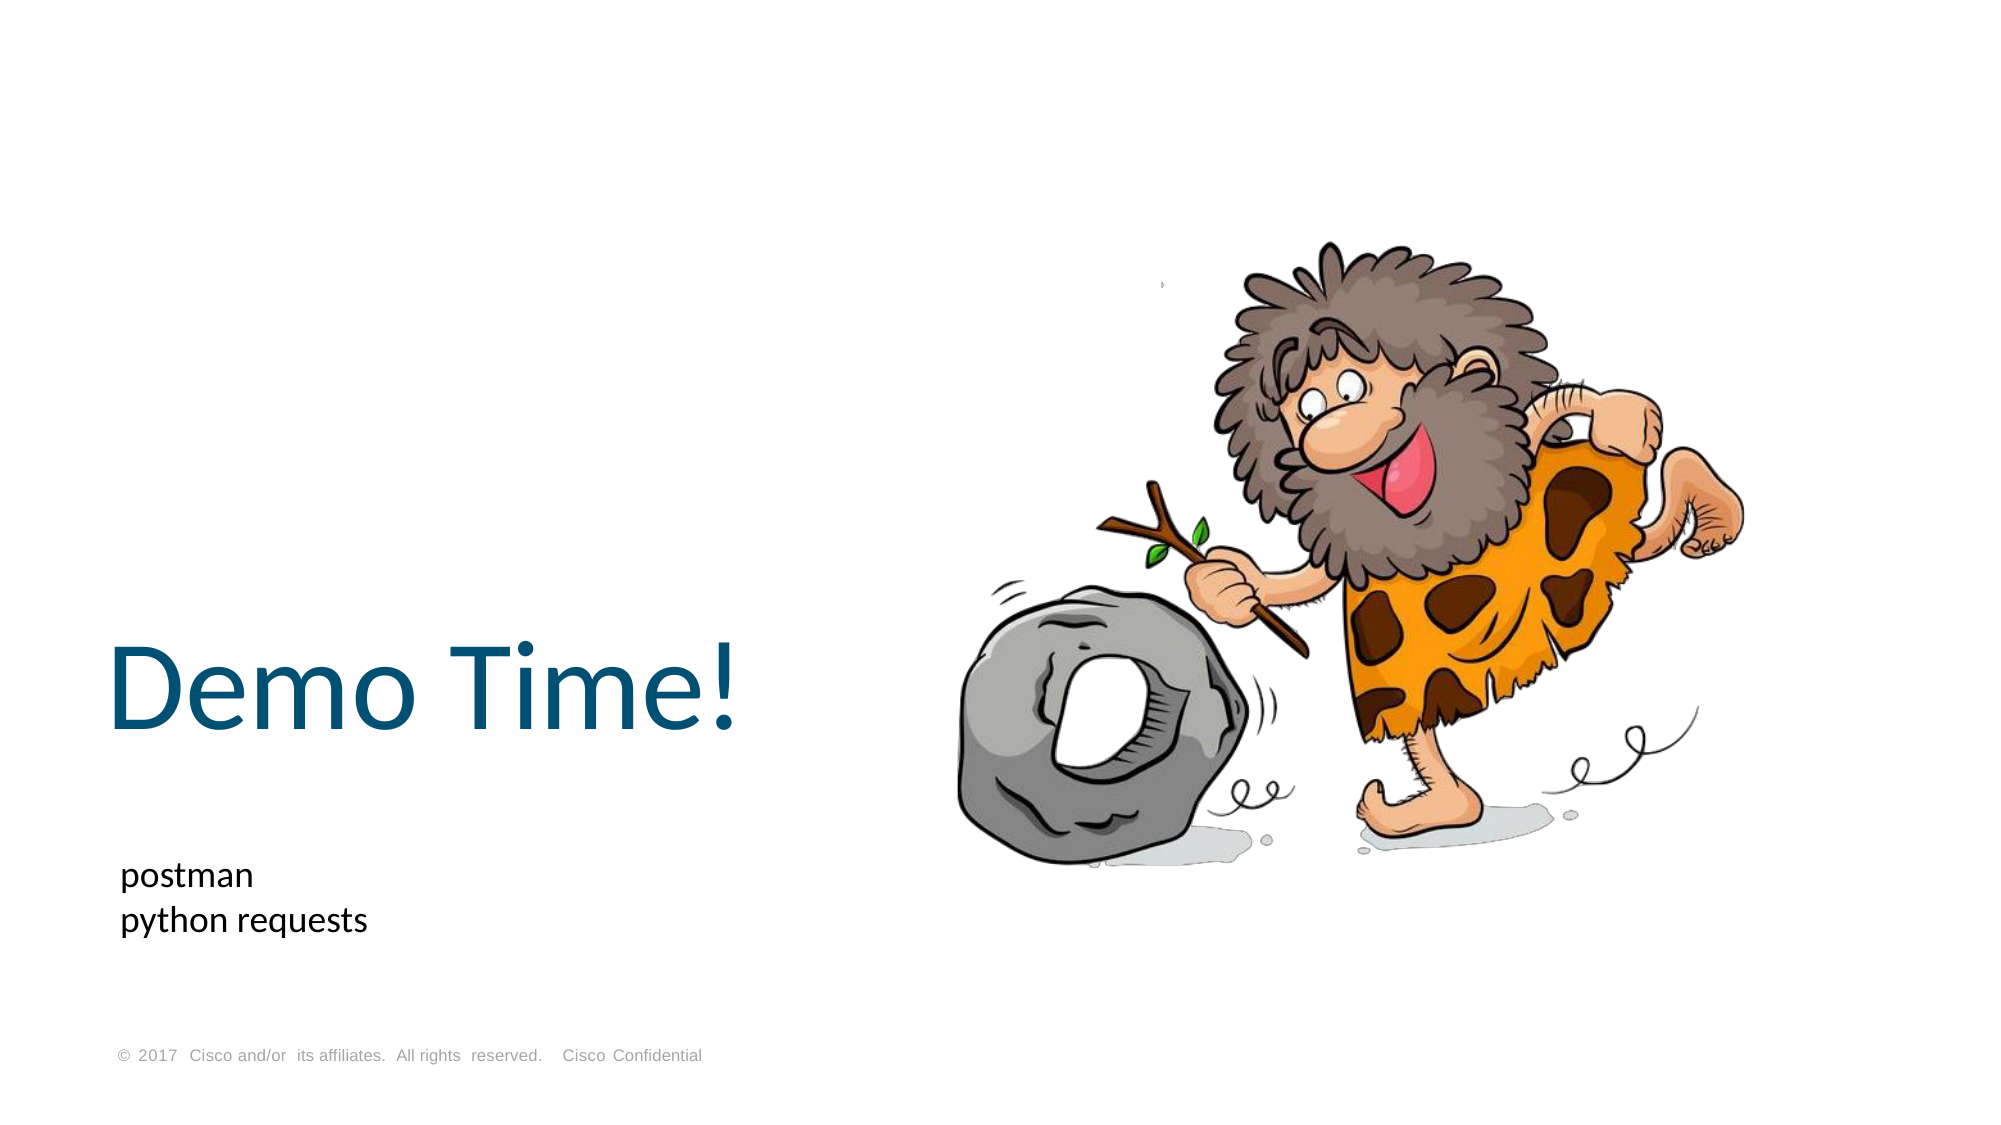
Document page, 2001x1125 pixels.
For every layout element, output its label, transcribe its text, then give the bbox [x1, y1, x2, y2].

text_box postman python requests [105, 842, 384, 948]
text_box [931, 235, 1753, 873]
text_box Demo Time! [103, 599, 805, 756]
text_box © 2017 Cisco and/or its affiliates. All rights reserved. Cisco Confidential [117, 1044, 712, 1065]
